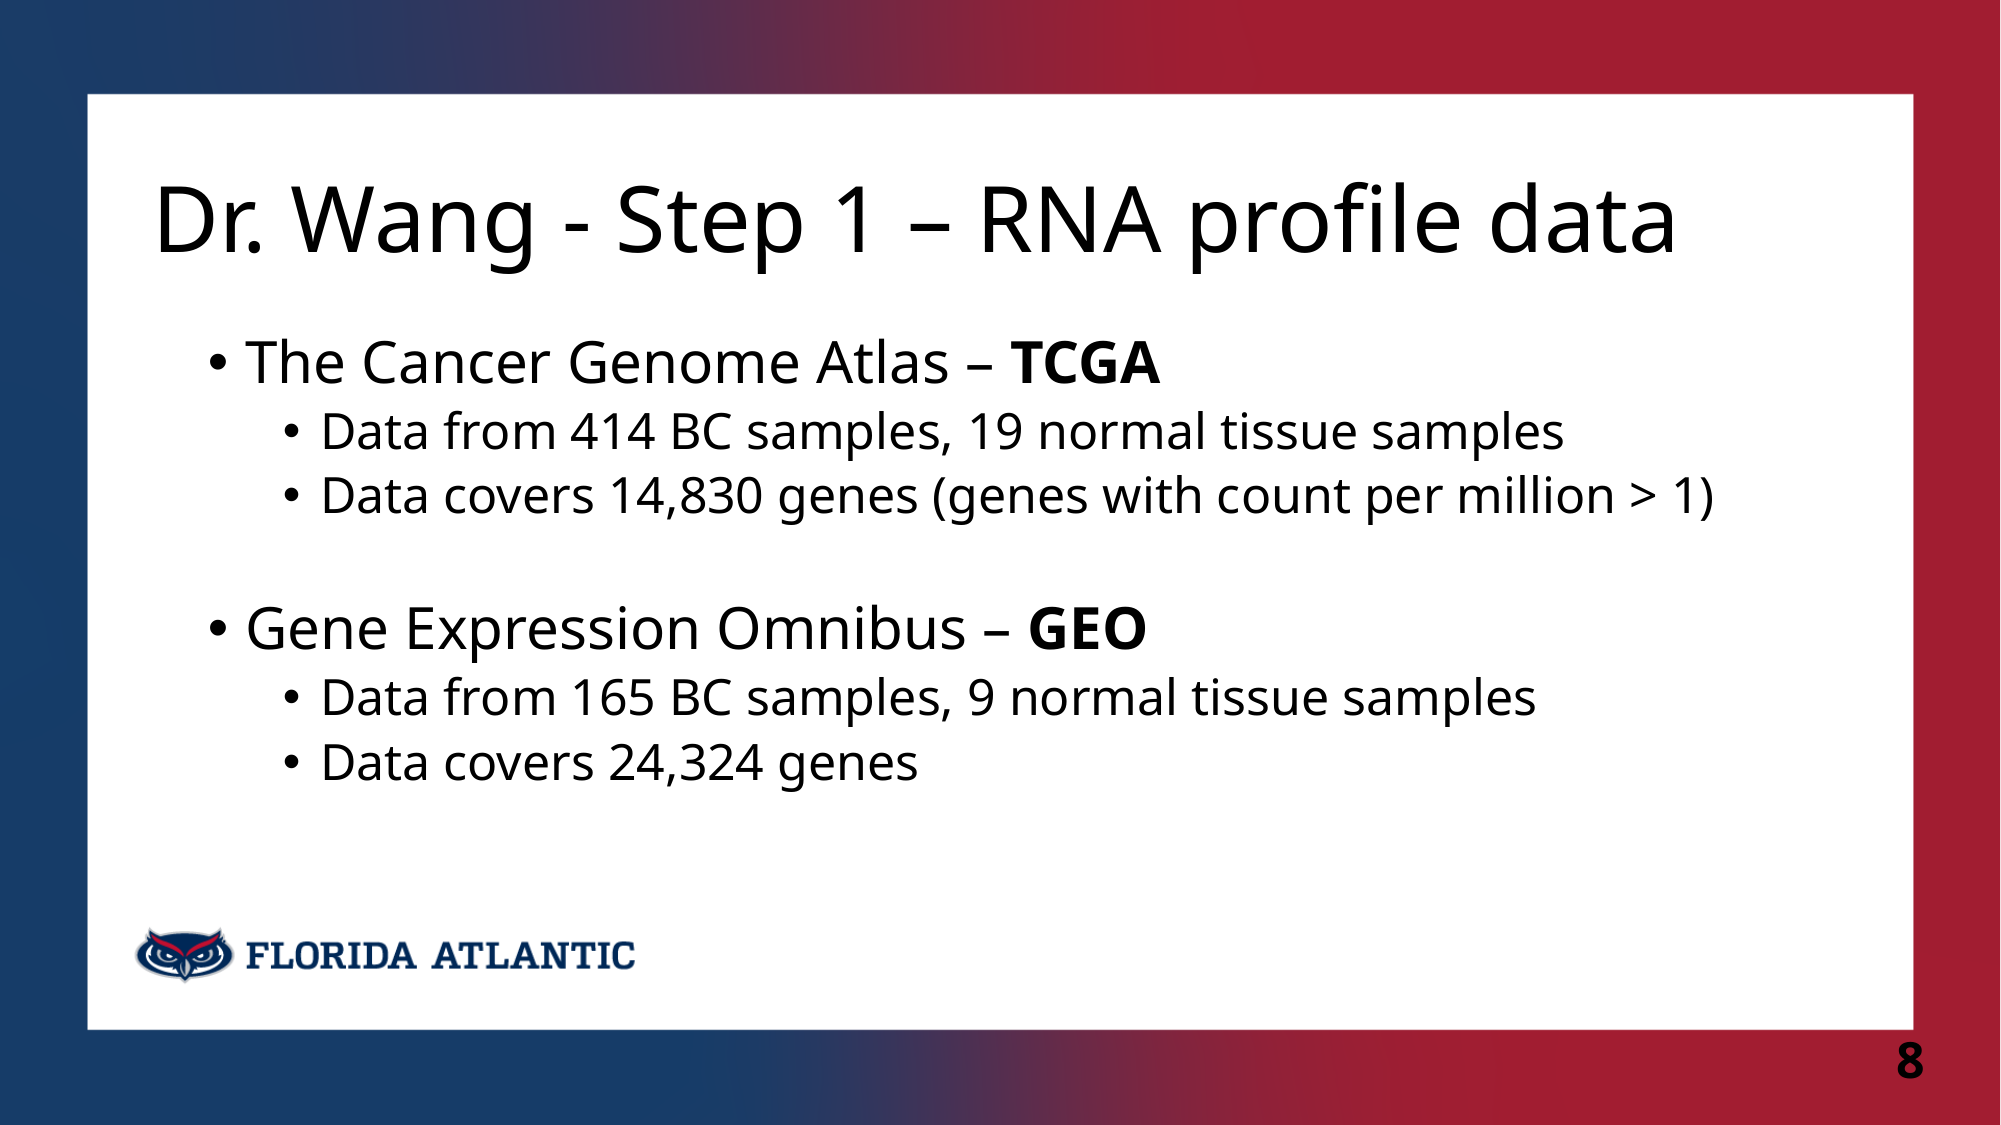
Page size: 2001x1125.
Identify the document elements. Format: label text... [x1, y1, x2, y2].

picture [0, 0, 2001, 1125]
list The Cancer Genome Atlas – TCGA Data from 414 BC samples, 19 normal tissue samples Data covers 14,830 genes (genes with count per million > 1) Gene Expression Omnibus – GEO Data from 165 BC samples, 9 normal tissue samples Data covers 24,324 genes [192, 325, 1743, 921]
slide_number 8 [1881, 1032, 2000, 1093]
title Dr. Wang - Step 1 – RNA profile data [137, 155, 1863, 292]
